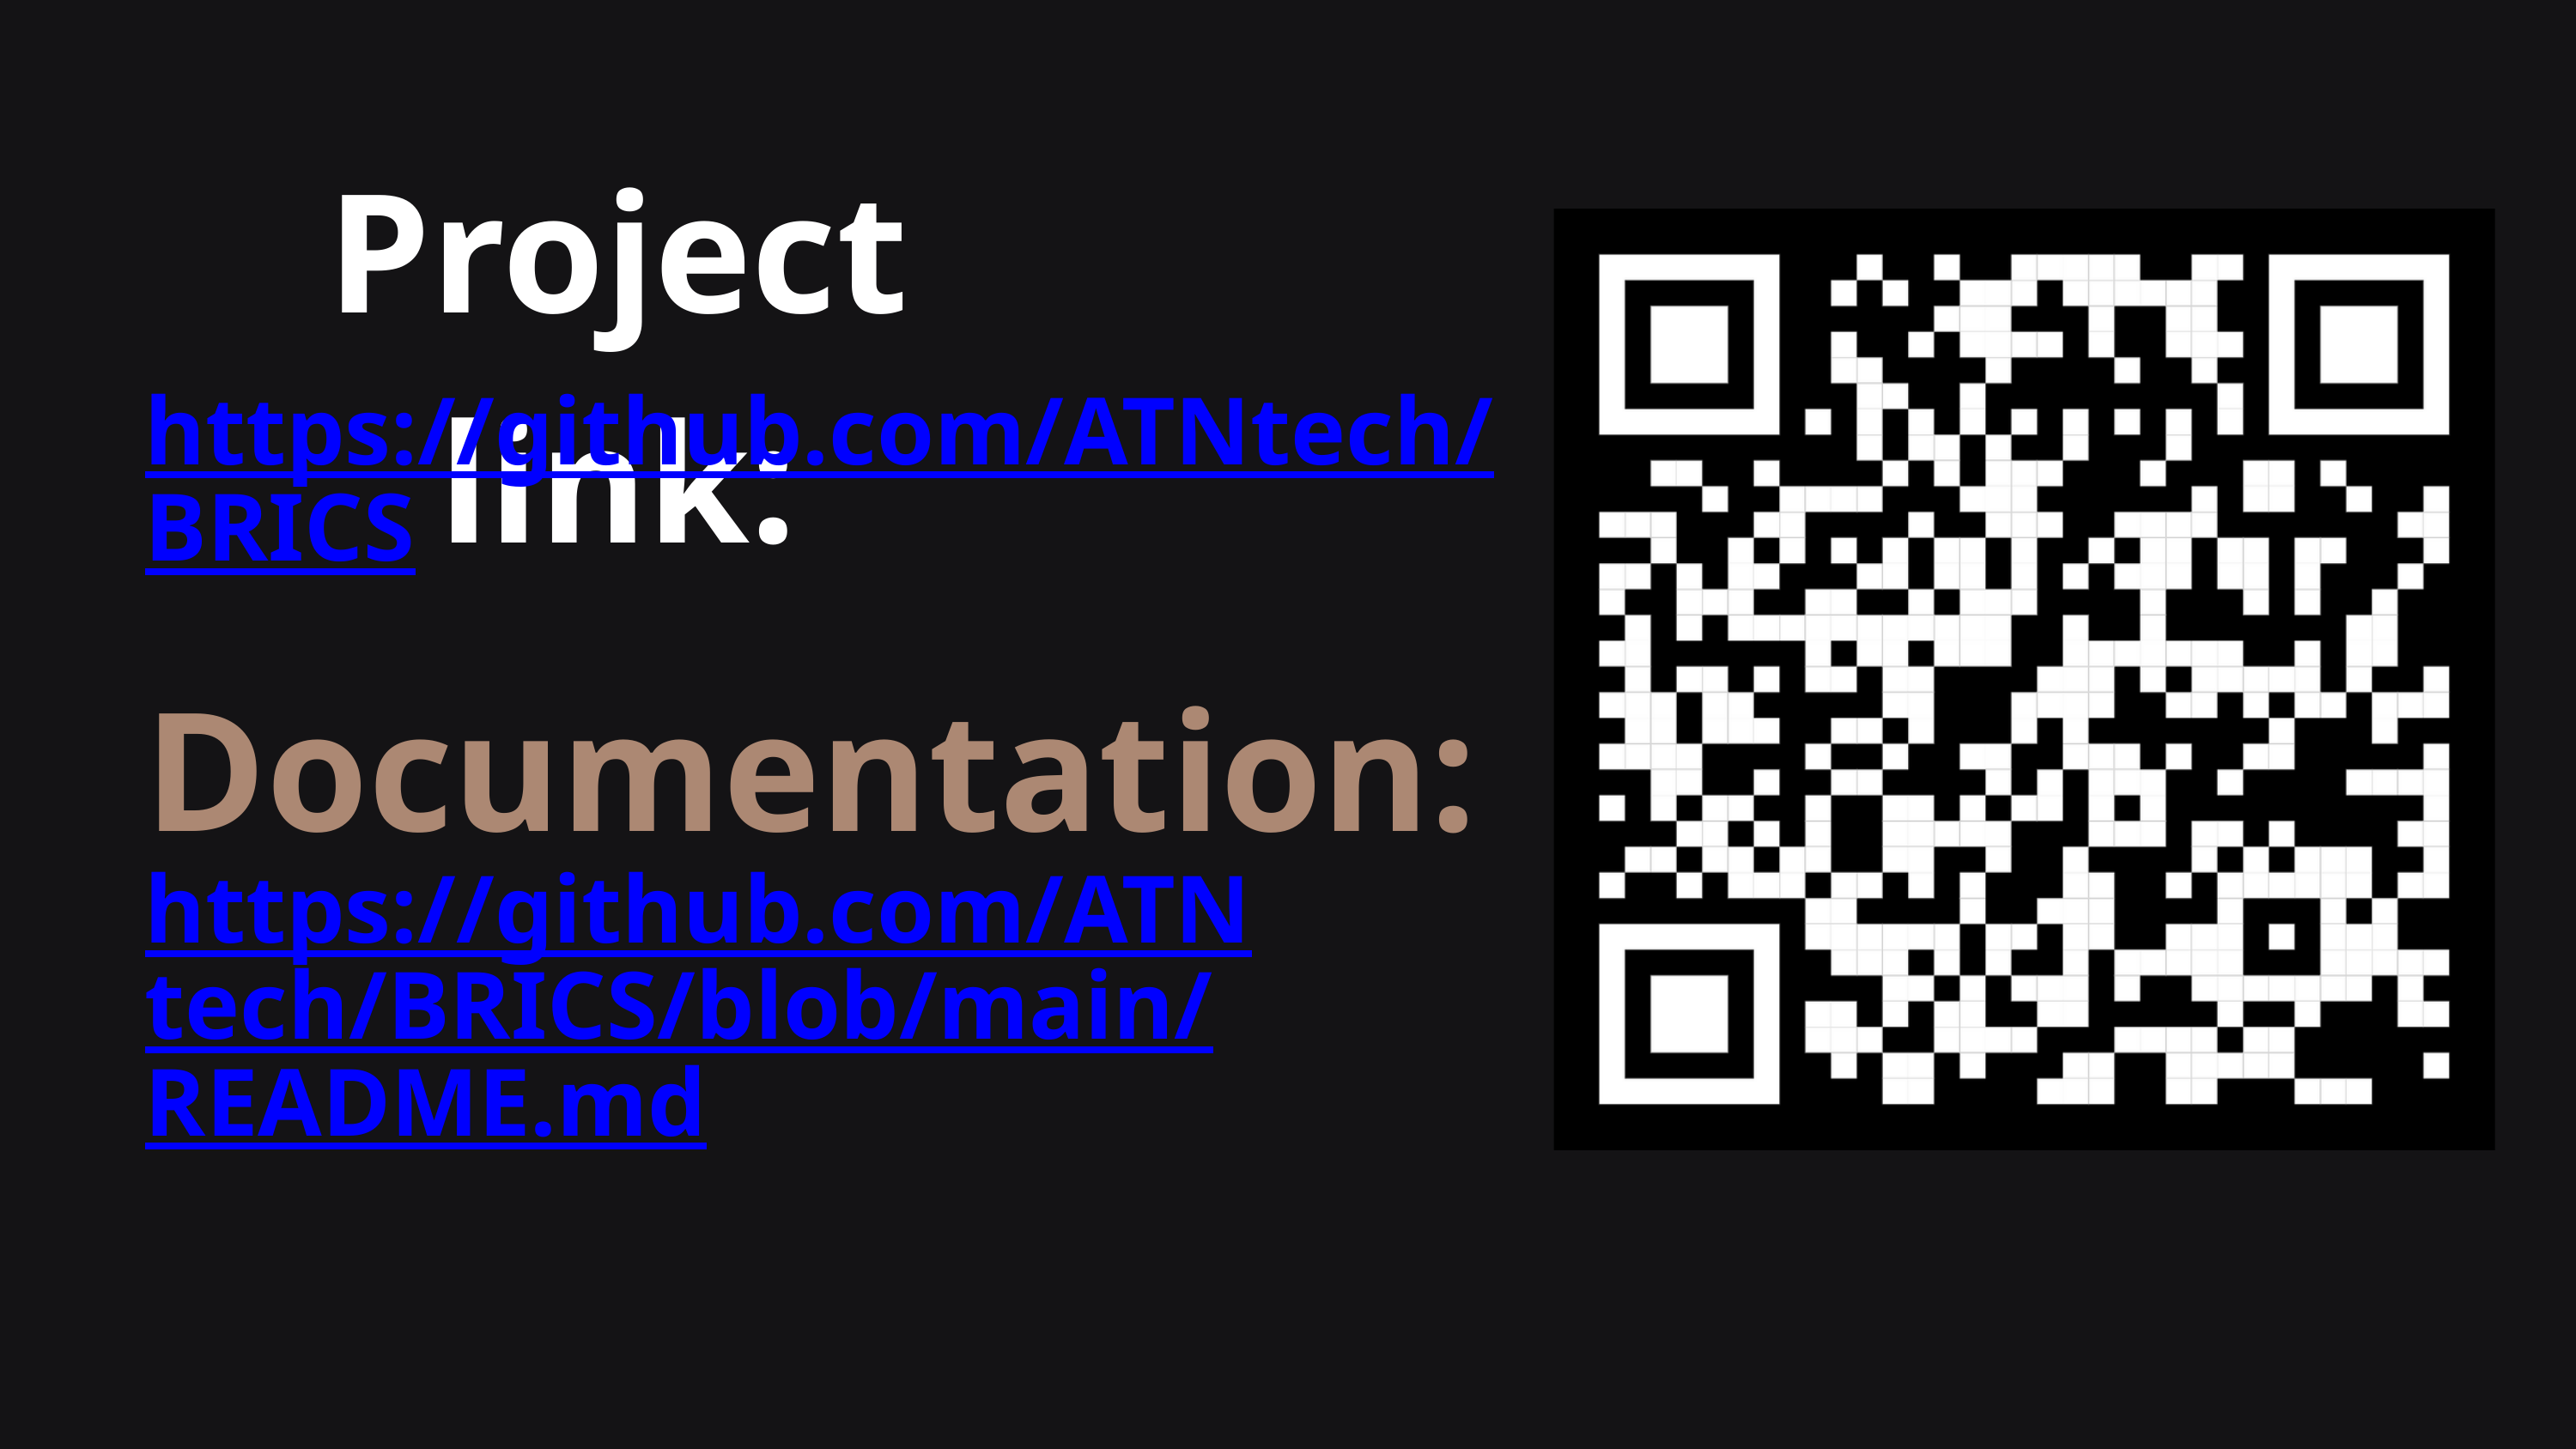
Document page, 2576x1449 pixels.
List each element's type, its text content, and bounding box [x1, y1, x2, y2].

text_box Project link: [144, 499, 1091, 576]
text_box https://github.com/ATNtech/BRICS/blob/main/README.md [144, 846, 1261, 977]
text_box [1553, 209, 2495, 1150]
text_box Project link: [144, 115, 1091, 367]
text_box https://github.com/ATNtech/BRICS [144, 367, 1513, 499]
text_box Documentation: [144, 634, 1513, 864]
